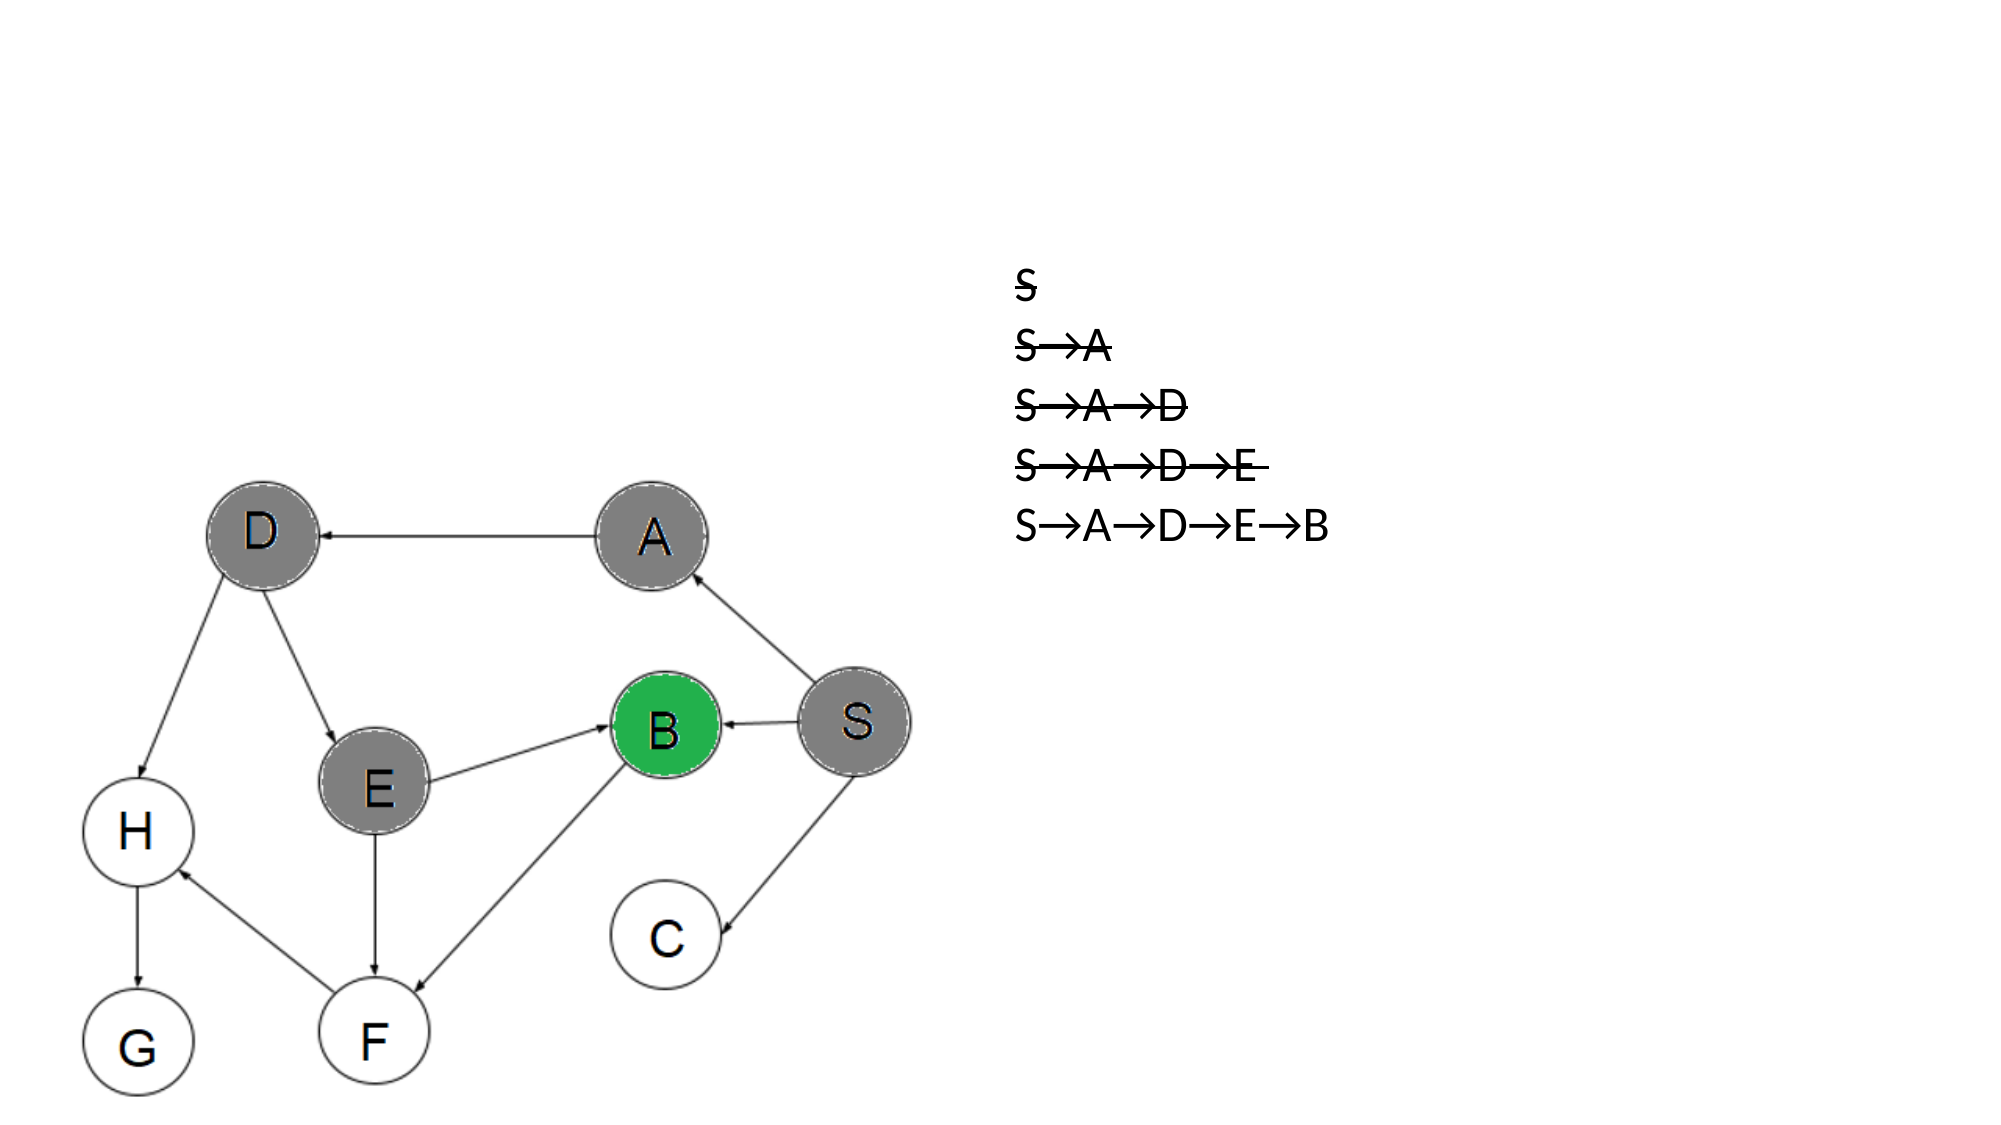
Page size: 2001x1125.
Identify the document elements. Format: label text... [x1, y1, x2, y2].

picture [0, 449, 930, 1125]
text_box S S→A S→A→D S→A→D→E S→A→D→E→B [999, 244, 1881, 559]
